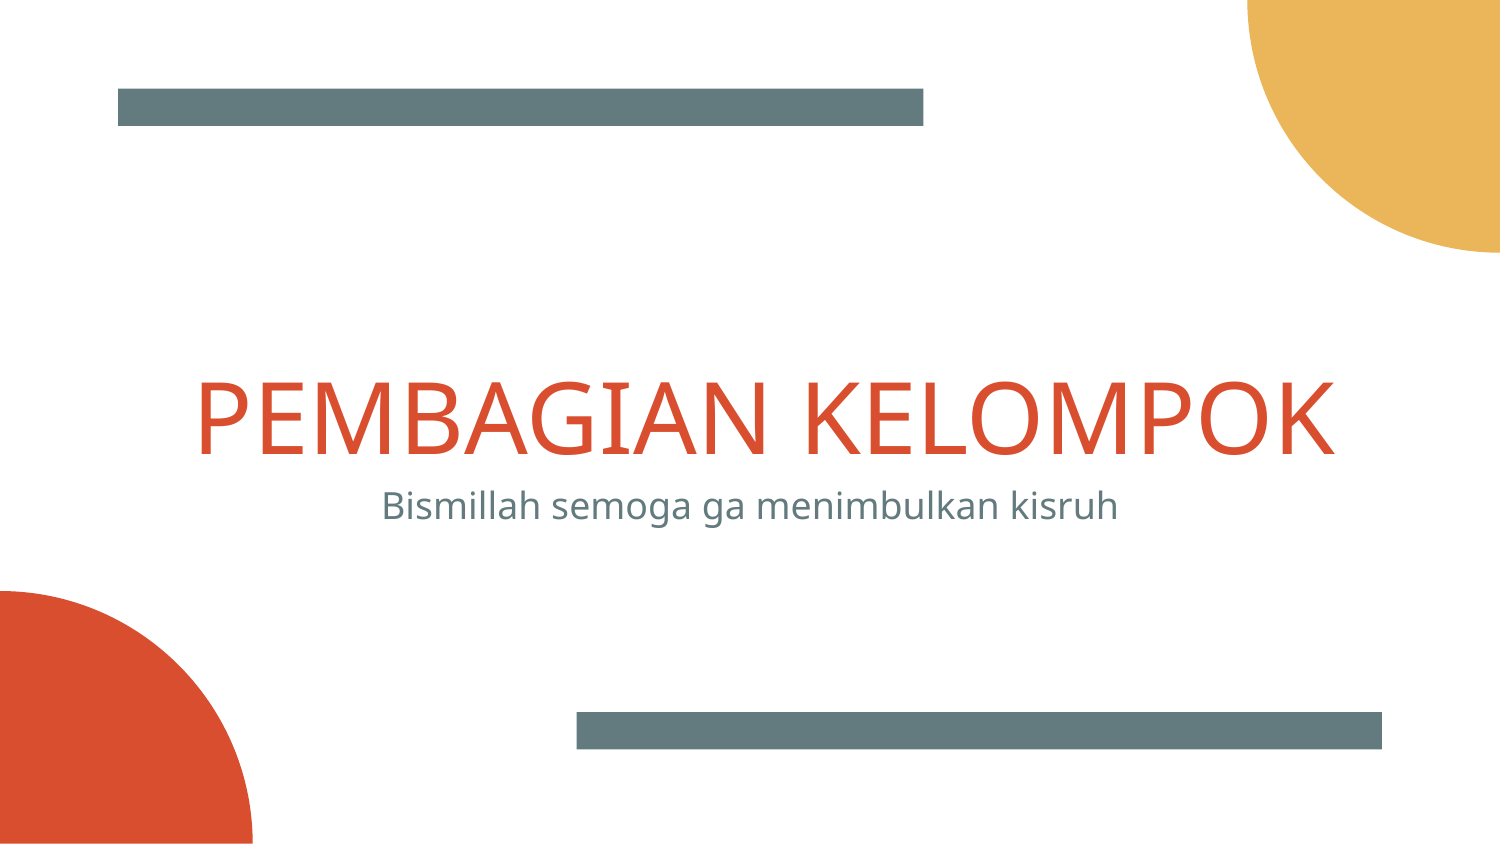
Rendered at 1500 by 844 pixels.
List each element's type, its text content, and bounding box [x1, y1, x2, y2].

subtitle Bismillah semoga ga menimbulkan kisruh [278, 467, 1223, 542]
title PEMBAGIAN KELOMPOK [120, 298, 1410, 490]
